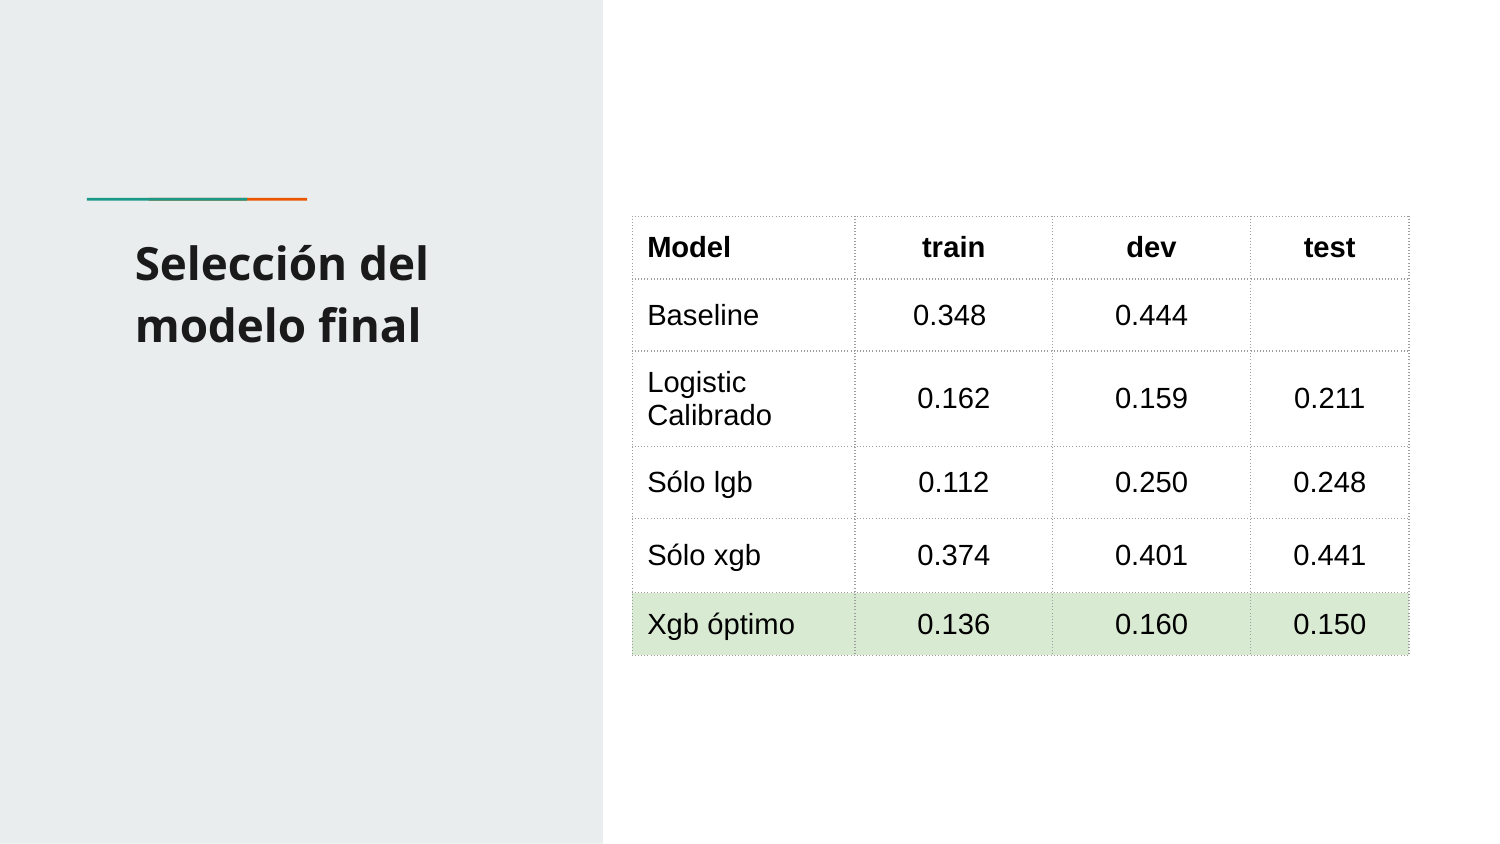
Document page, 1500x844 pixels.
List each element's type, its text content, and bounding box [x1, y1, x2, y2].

table_cell 0.112 [855, 446, 1053, 519]
table_header dev [1053, 216, 1251, 279]
table_cell 0.136 [855, 593, 1053, 655]
table_cell 0.211 [1251, 351, 1409, 446]
table_header test [1251, 216, 1409, 279]
table_cell 0.374 [855, 519, 1053, 593]
title Selección del modelo final [119, 216, 603, 494]
table_cell 0.248 [1251, 446, 1409, 519]
table_cell 0.159 [1053, 351, 1251, 446]
table_cell 0.441 [1251, 519, 1409, 593]
table_cell 0.250 [1053, 446, 1251, 519]
table_header Model [632, 216, 855, 279]
table_cell Baseline [632, 279, 855, 351]
table_cell [1251, 279, 1409, 351]
table_cell Sólo lgb [632, 446, 855, 519]
table_cell 0.401 [1053, 519, 1251, 593]
table_cell 0.160 [1053, 593, 1251, 655]
table_cell Xgb óptimo [632, 593, 855, 655]
table_cell 0.162 [855, 351, 1053, 446]
table_cell Logistic Calibrado [632, 351, 855, 446]
table_cell 0.444 [1053, 279, 1251, 351]
table_cell 0.348 [855, 279, 1053, 351]
table_cell Sólo xgb [632, 519, 855, 593]
table_header train [855, 216, 1053, 279]
table_cell 0.150 [1251, 593, 1409, 655]
